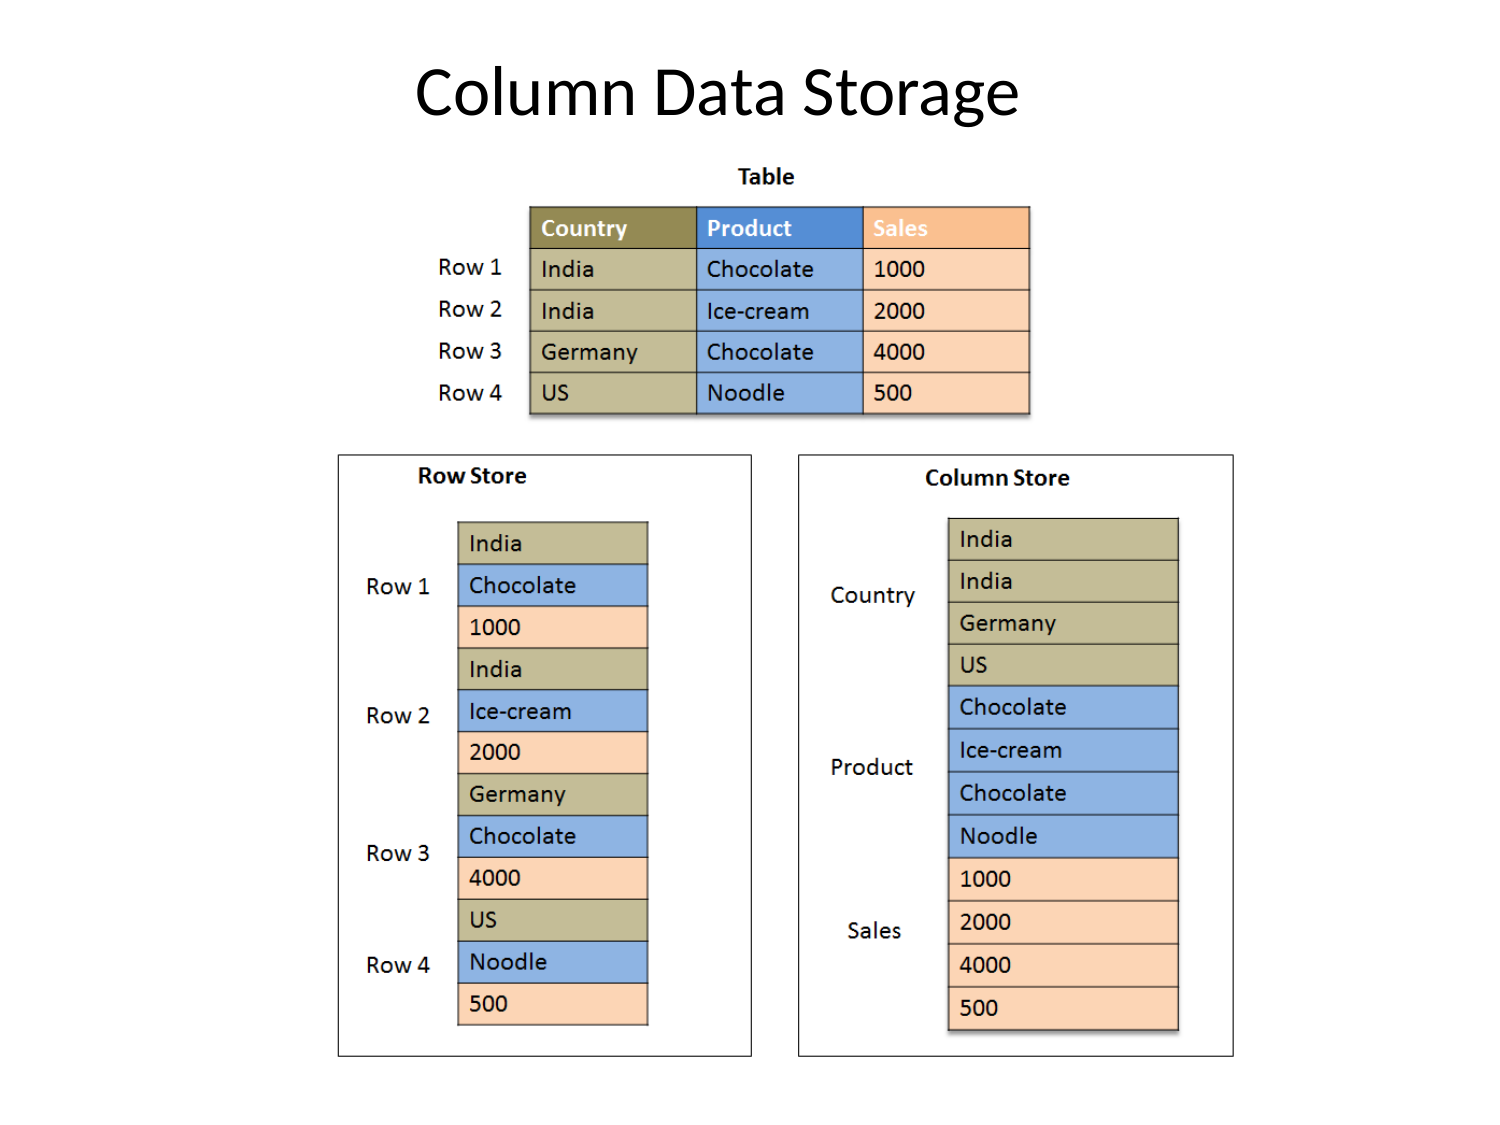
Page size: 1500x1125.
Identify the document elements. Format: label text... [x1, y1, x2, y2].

picture [312, 149, 1266, 1088]
title Column Data Storage [62, 37, 1375, 138]
